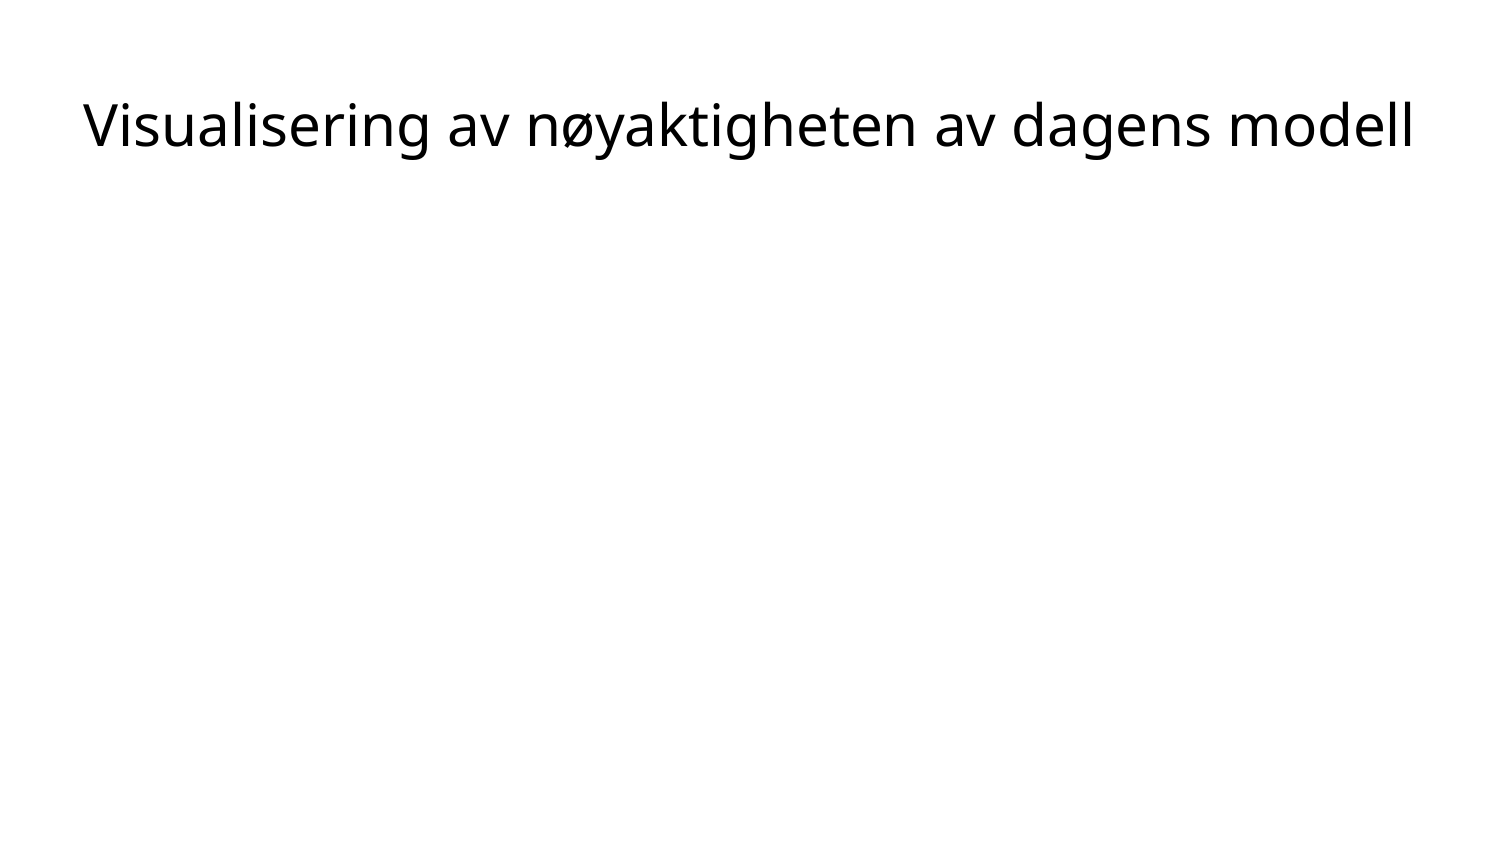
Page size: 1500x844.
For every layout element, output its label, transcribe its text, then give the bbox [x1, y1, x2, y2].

title Visualisering av nøyaktigheten av dagens modell [51, 72, 1449, 167]
